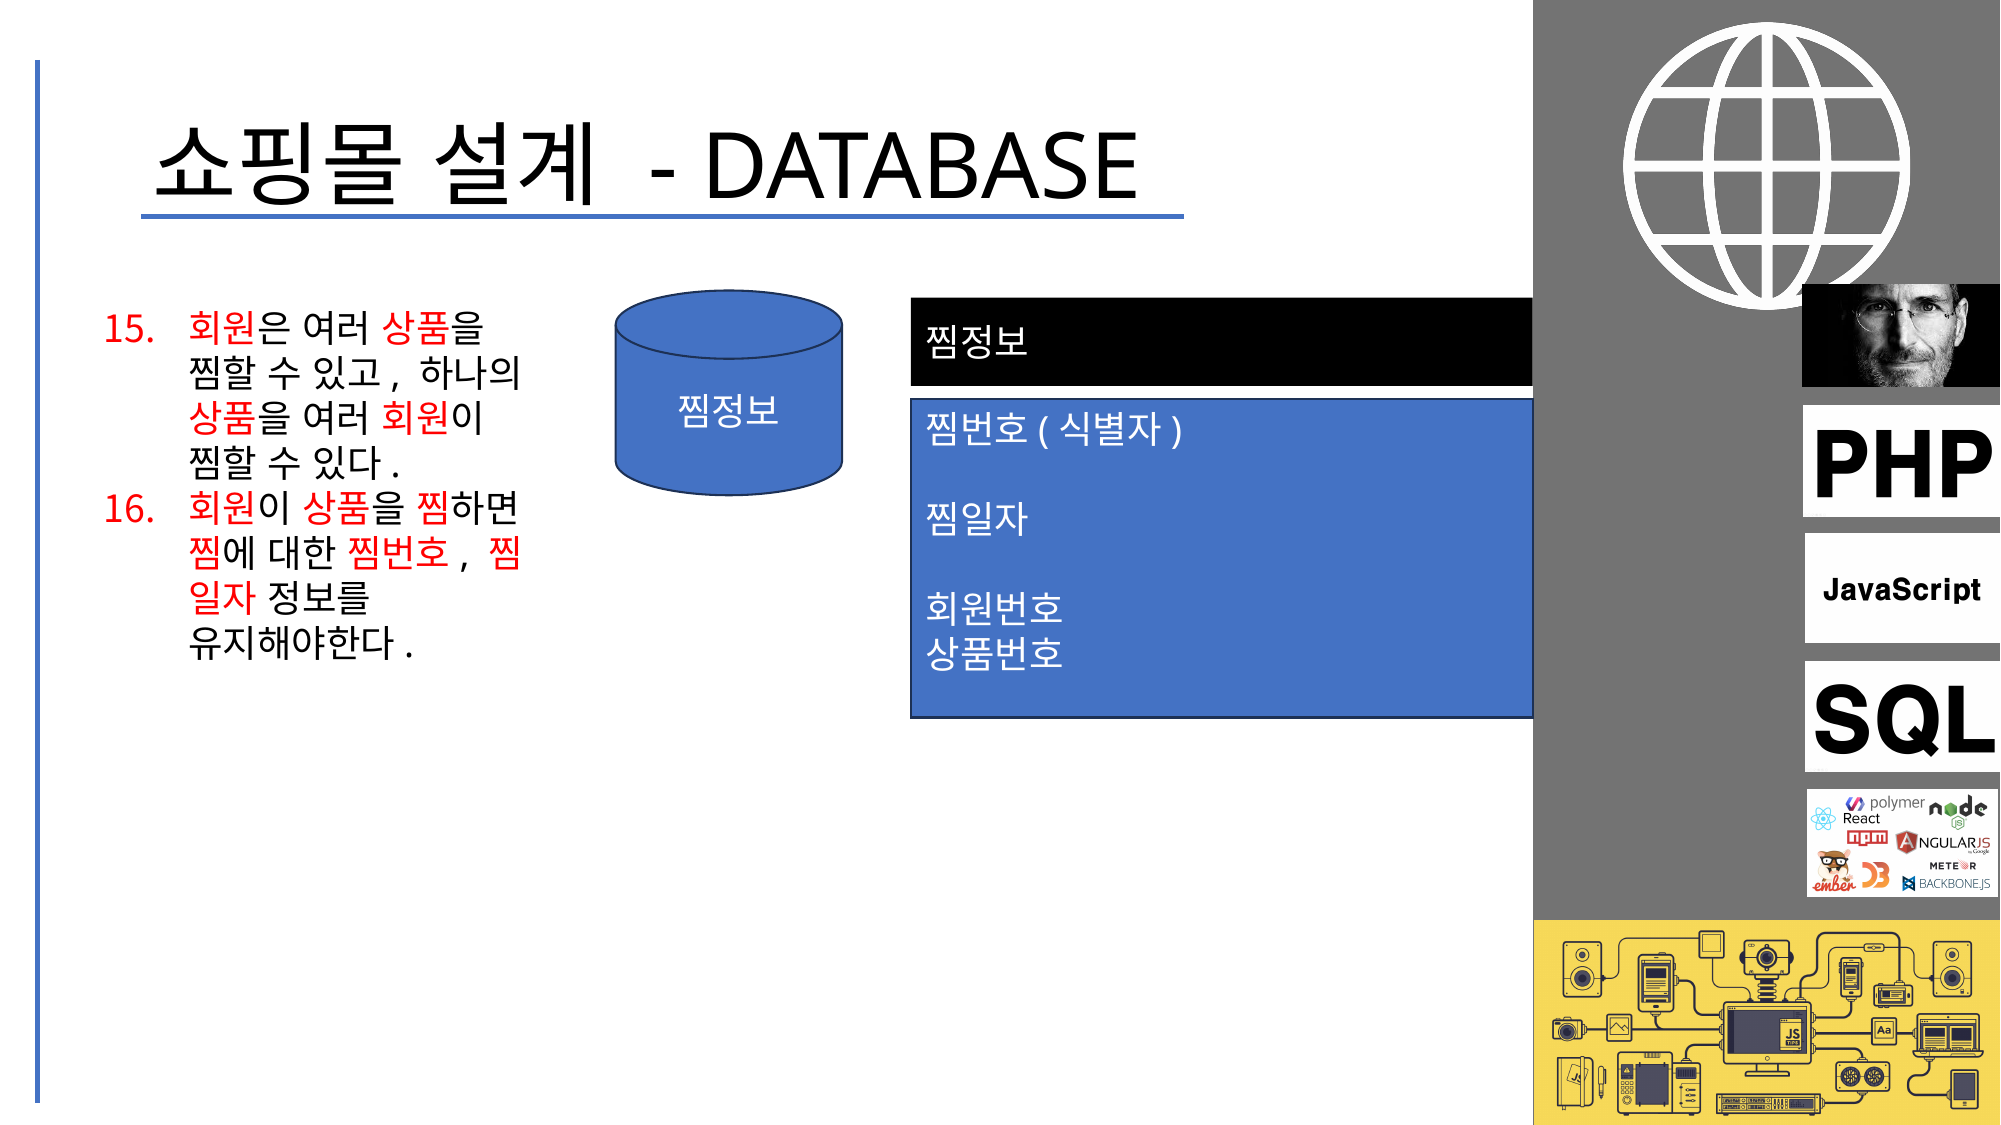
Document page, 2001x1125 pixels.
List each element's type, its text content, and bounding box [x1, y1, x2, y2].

text_box 찜정보 [614, 289, 844, 497]
picture [1803, 405, 2000, 517]
picture [1805, 661, 2001, 772]
picture [1534, 920, 2000, 1125]
text_box 찜번호(식별자) 찜일자 회원번호 상품번호 [910, 398, 1534, 719]
picture [1807, 789, 1998, 897]
picture [1805, 533, 2000, 643]
picture [1623, 22, 2000, 387]
text_box 찜정보 [910, 297, 1533, 386]
text_box 회원은 여러 상품을 찜할 수 있고, 하나의 상품을 여러 회원이 찜할 수 있다. 회원이 상품을 찜하면 찜에 대한 찜번호, 찜 일자 정보를 유지해야한다. [88, 297, 547, 718]
title 쇼핑몰 설계 - DATABASE [137, 59, 1863, 278]
